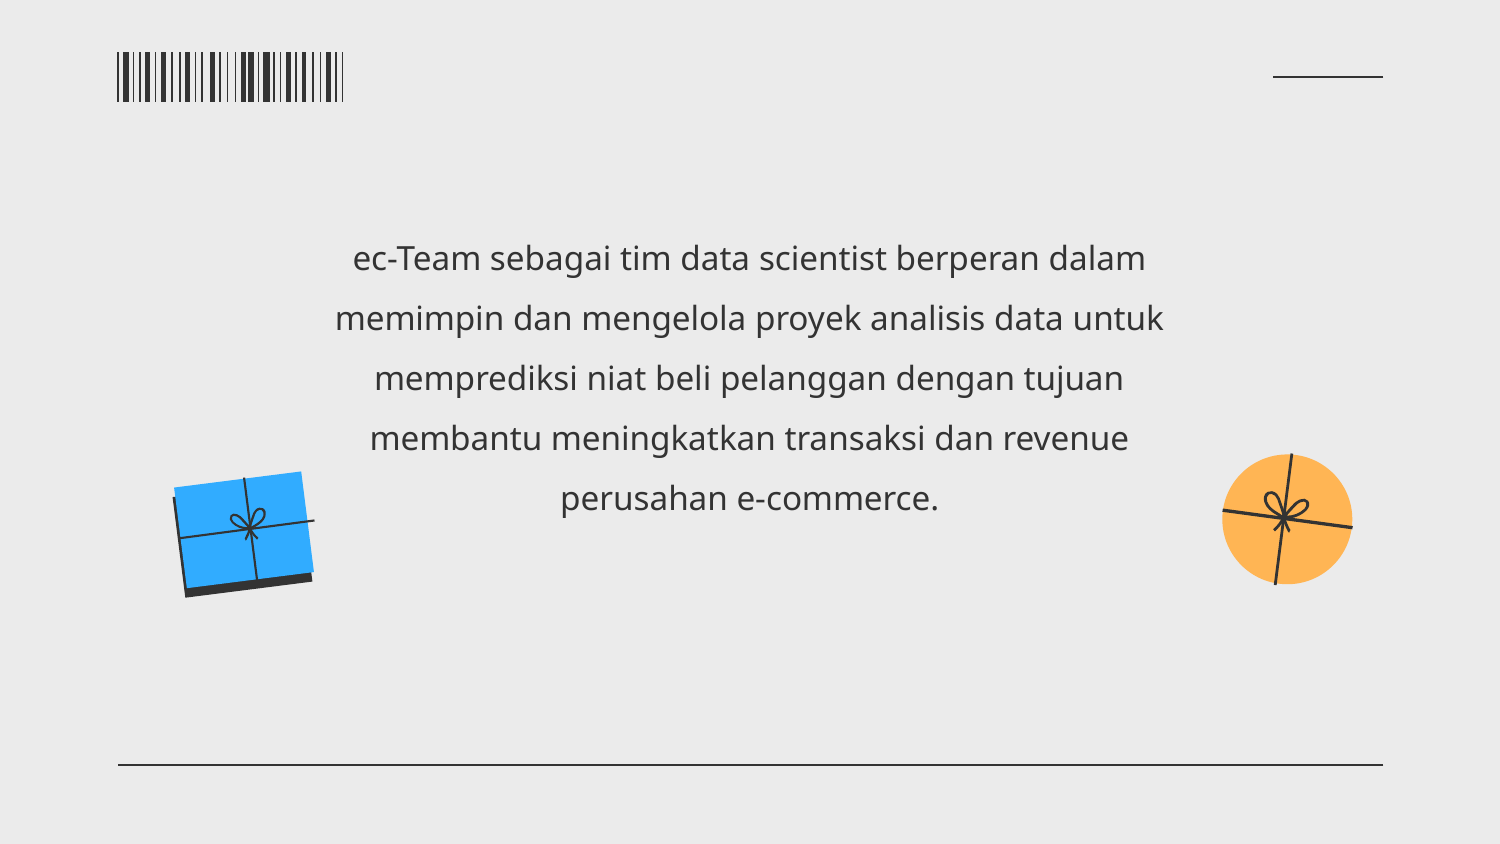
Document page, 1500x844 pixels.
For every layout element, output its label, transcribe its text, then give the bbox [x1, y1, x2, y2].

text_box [1221, 453, 1354, 586]
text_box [177, 477, 316, 590]
subtitle ec-Team sebagai tim data scientist berperan dalam memimpin dan mengelola proyek analisis data untuk memprediksi niat beli pelanggan dengan tujuan membantu meningkatkan transaksi dan revenue perusahan e-commerce. [311, 202, 1189, 497]
